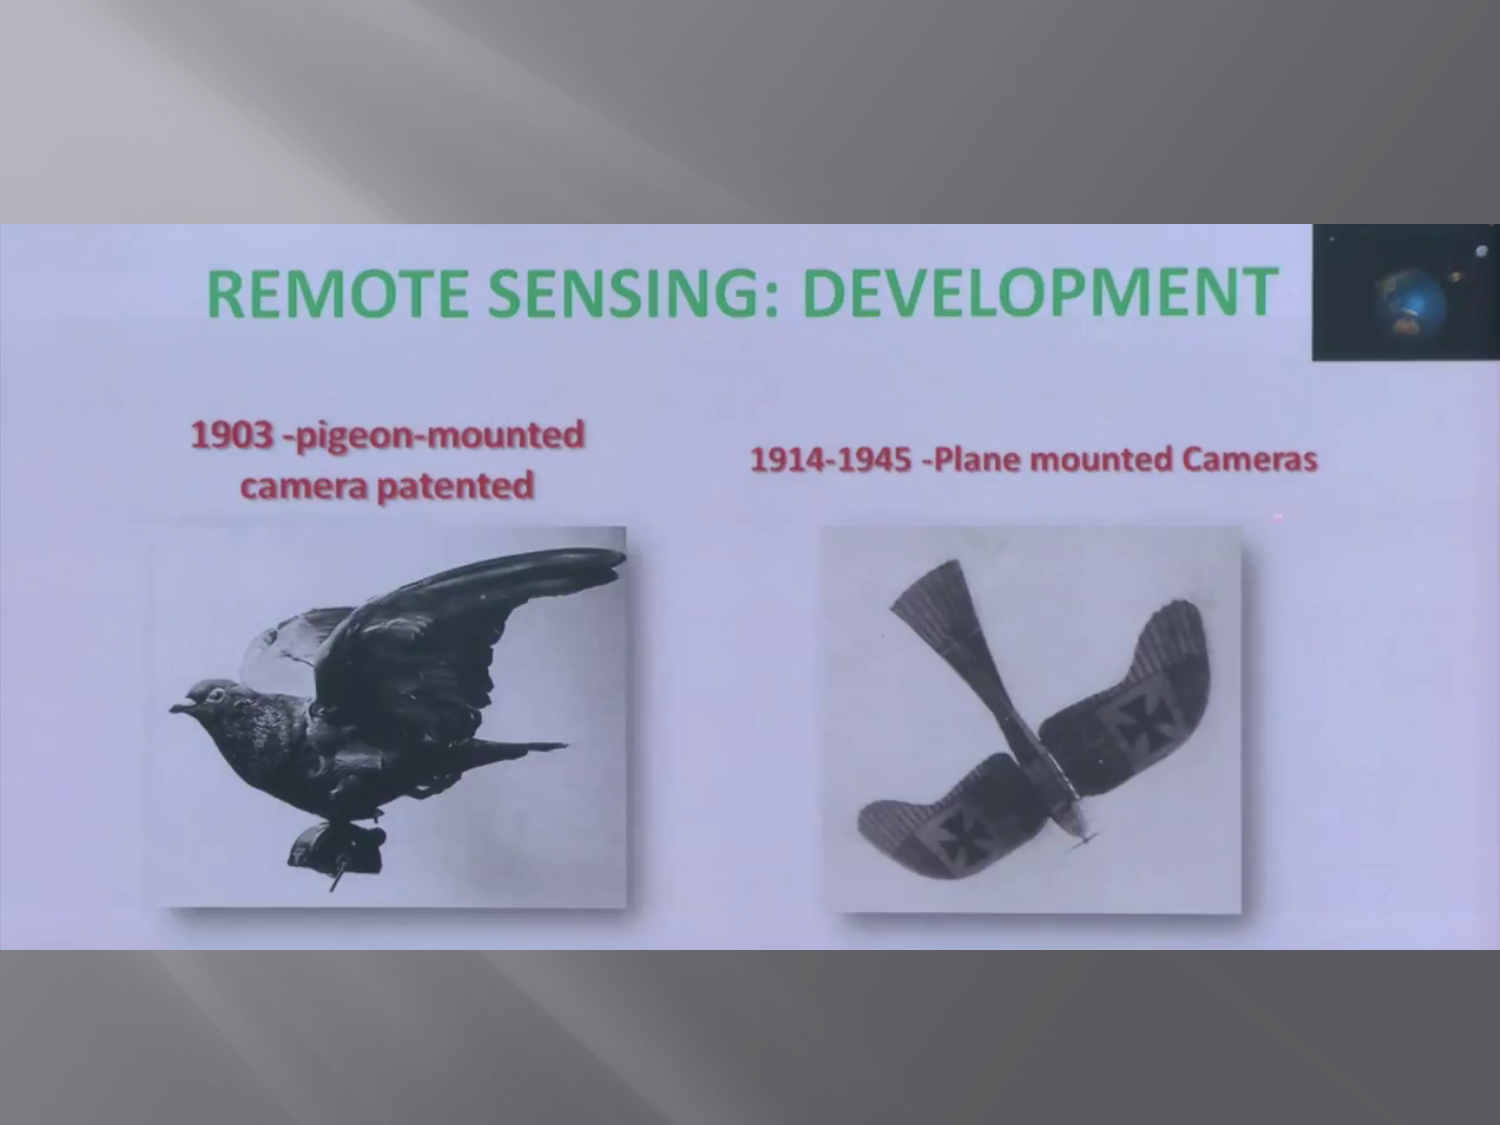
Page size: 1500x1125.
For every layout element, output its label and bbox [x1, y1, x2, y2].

list [0, 224, 1500, 951]
